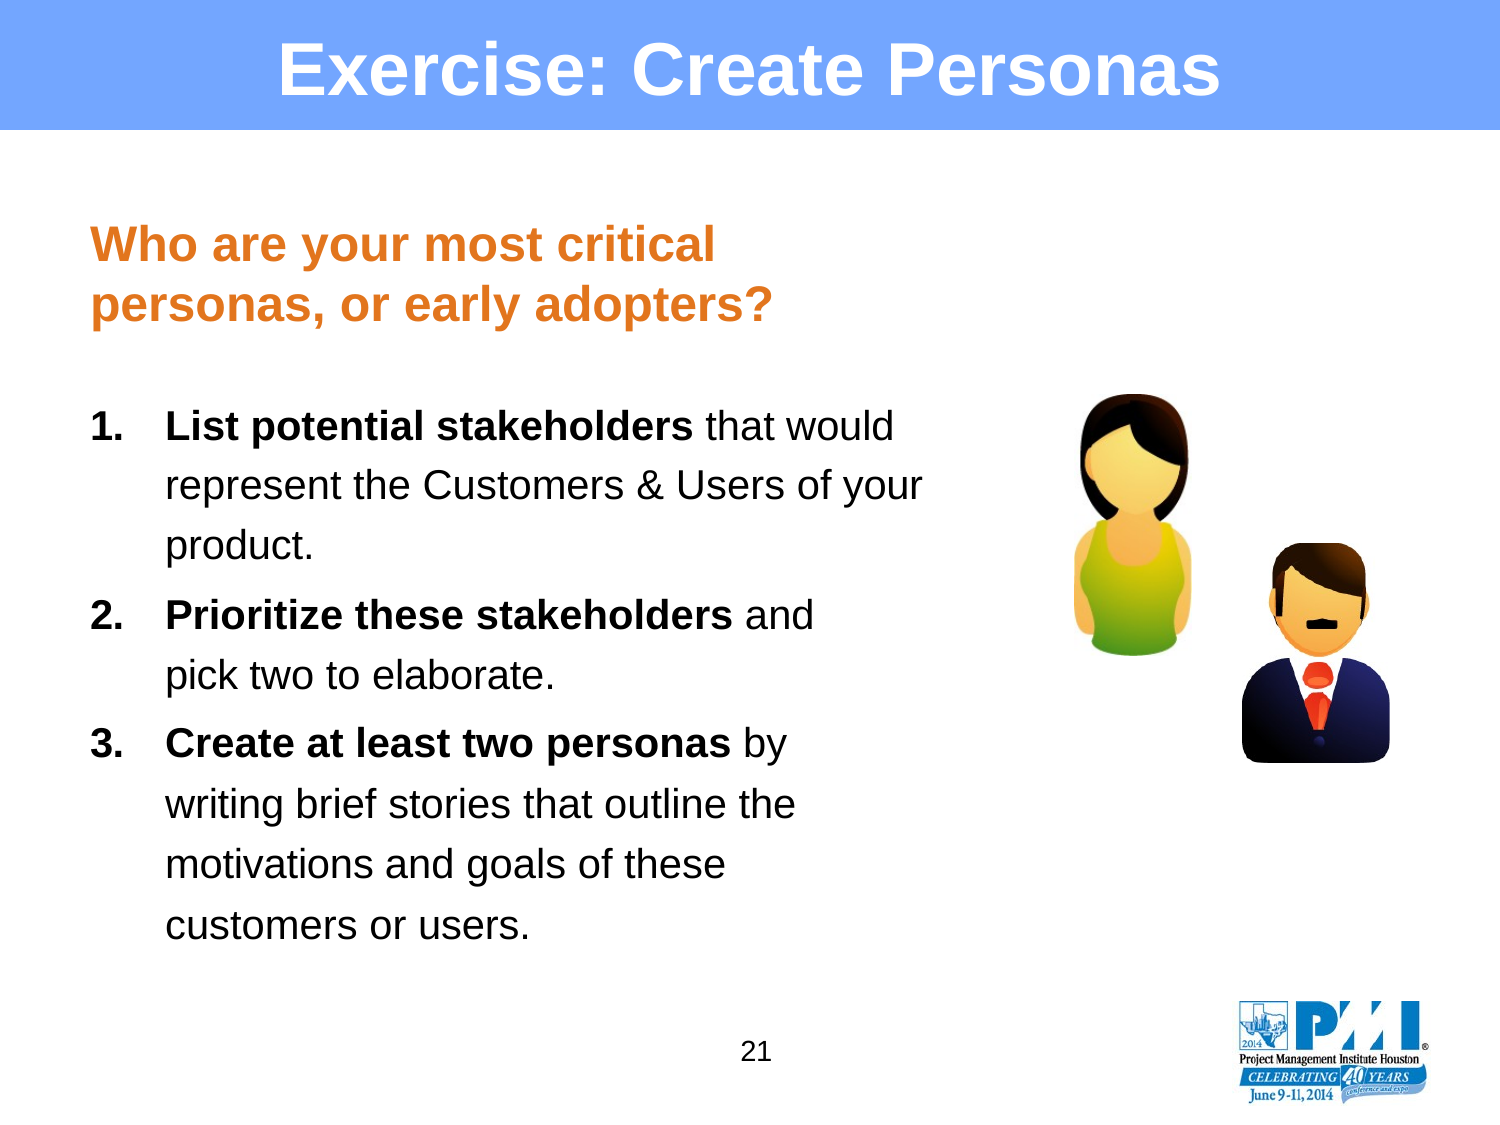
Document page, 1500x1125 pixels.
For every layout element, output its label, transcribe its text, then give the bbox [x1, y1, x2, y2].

picture [1242, 542, 1390, 763]
text_box [0, 0, 1500, 130]
text_box Who are your most critical personas, or early adopters? 1. List potential stakeholders that would represent the Customers & Users of your product. 2. Prioritize these stakeholders and pick two to elaborate. 3. Create at least two personas by writing brief stories that outline the motivations and goals of these customers or users. [87, 209, 925, 948]
picture [1074, 394, 1193, 656]
slide_number 21 [734, 1033, 782, 1125]
title Exercise: Create Personas [275, 17, 1226, 208]
picture [1232, 1001, 1431, 1106]
